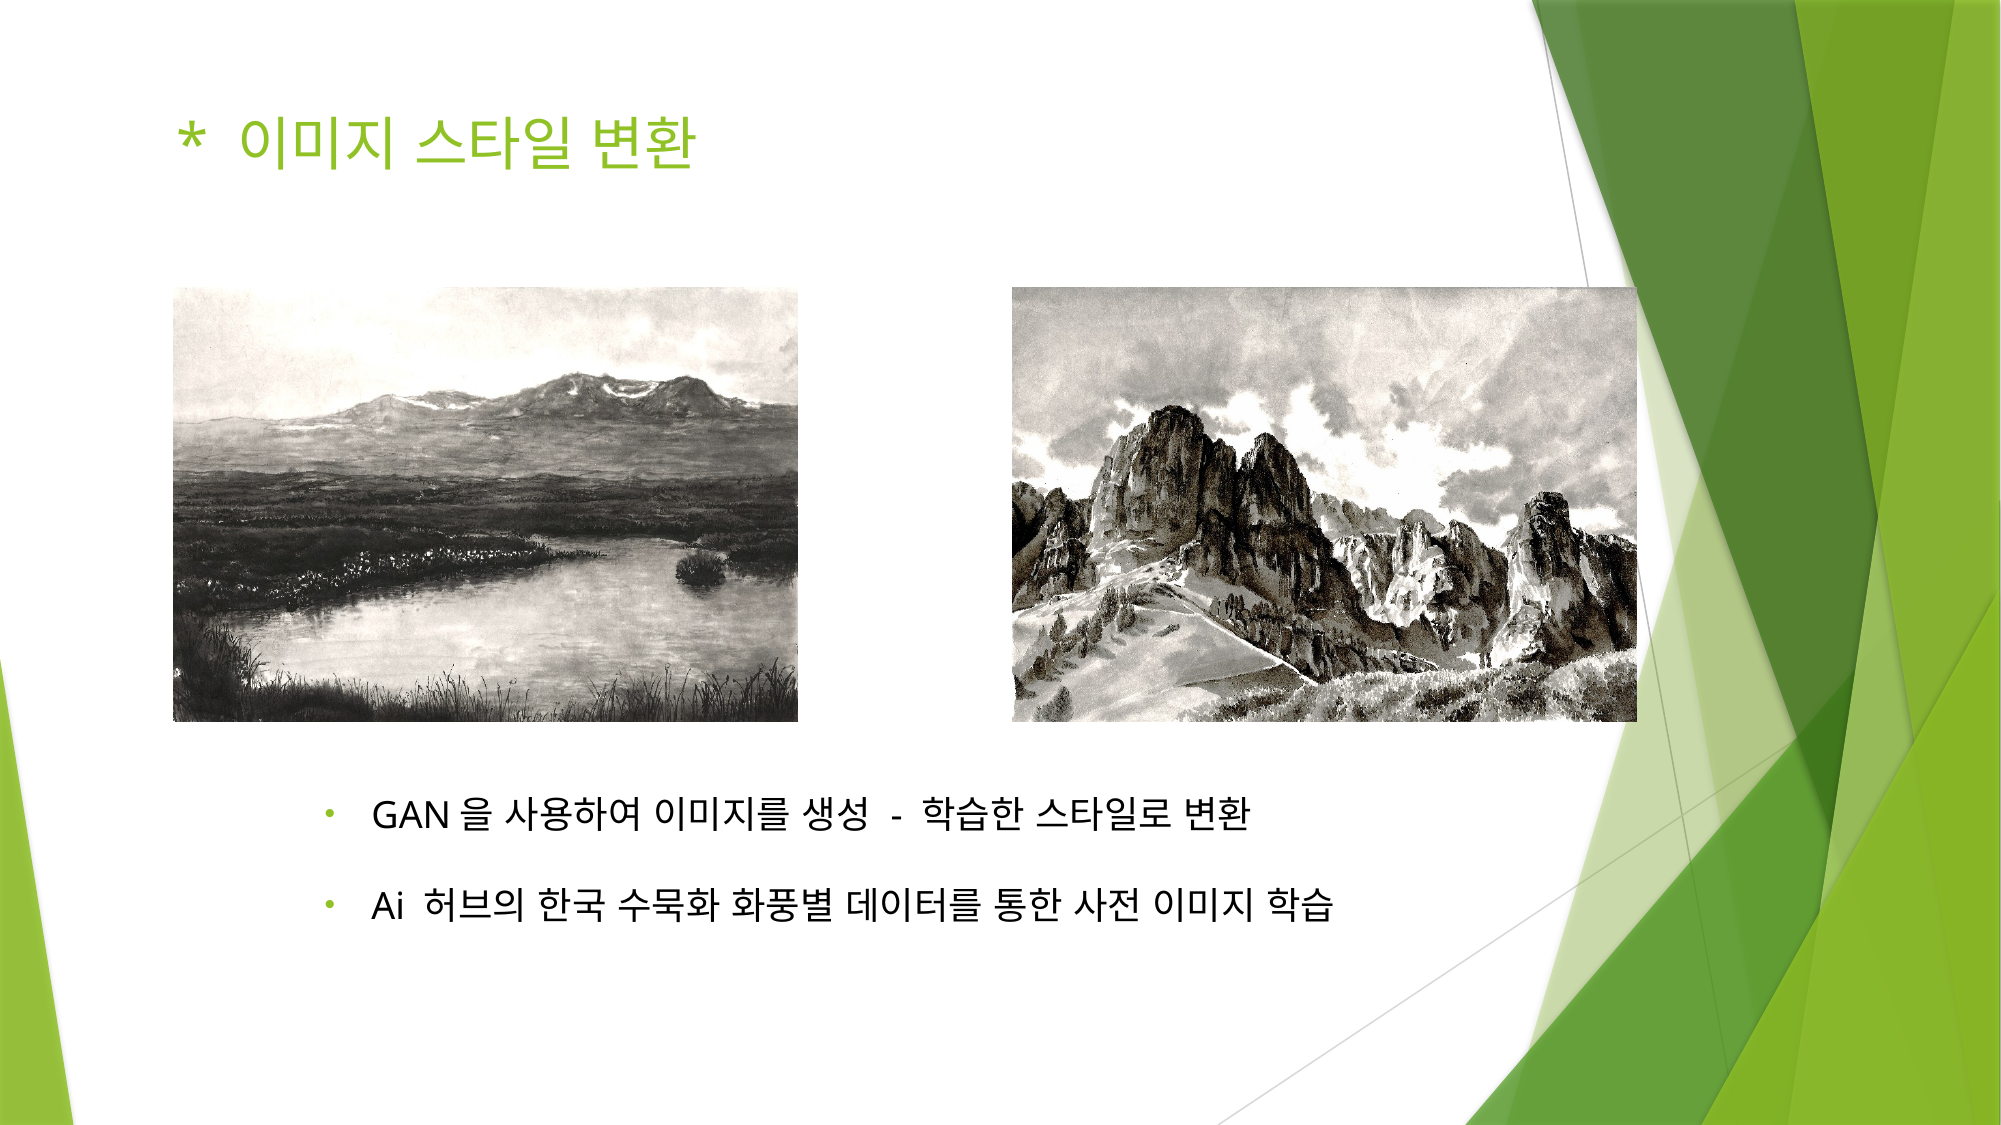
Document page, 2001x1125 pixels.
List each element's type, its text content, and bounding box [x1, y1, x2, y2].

list GAN을 사용하여 이미지를 생성 - 학습한 스타일로 변환 Ai 허브의 한국 수묵화 화풍별 데이터를 통한 사전 이미지 학습 [309, 692, 1501, 1125]
text_box * 이미지 스타일 변환 [161, 99, 1572, 317]
picture [172, 286, 799, 723]
picture [1011, 287, 1637, 723]
